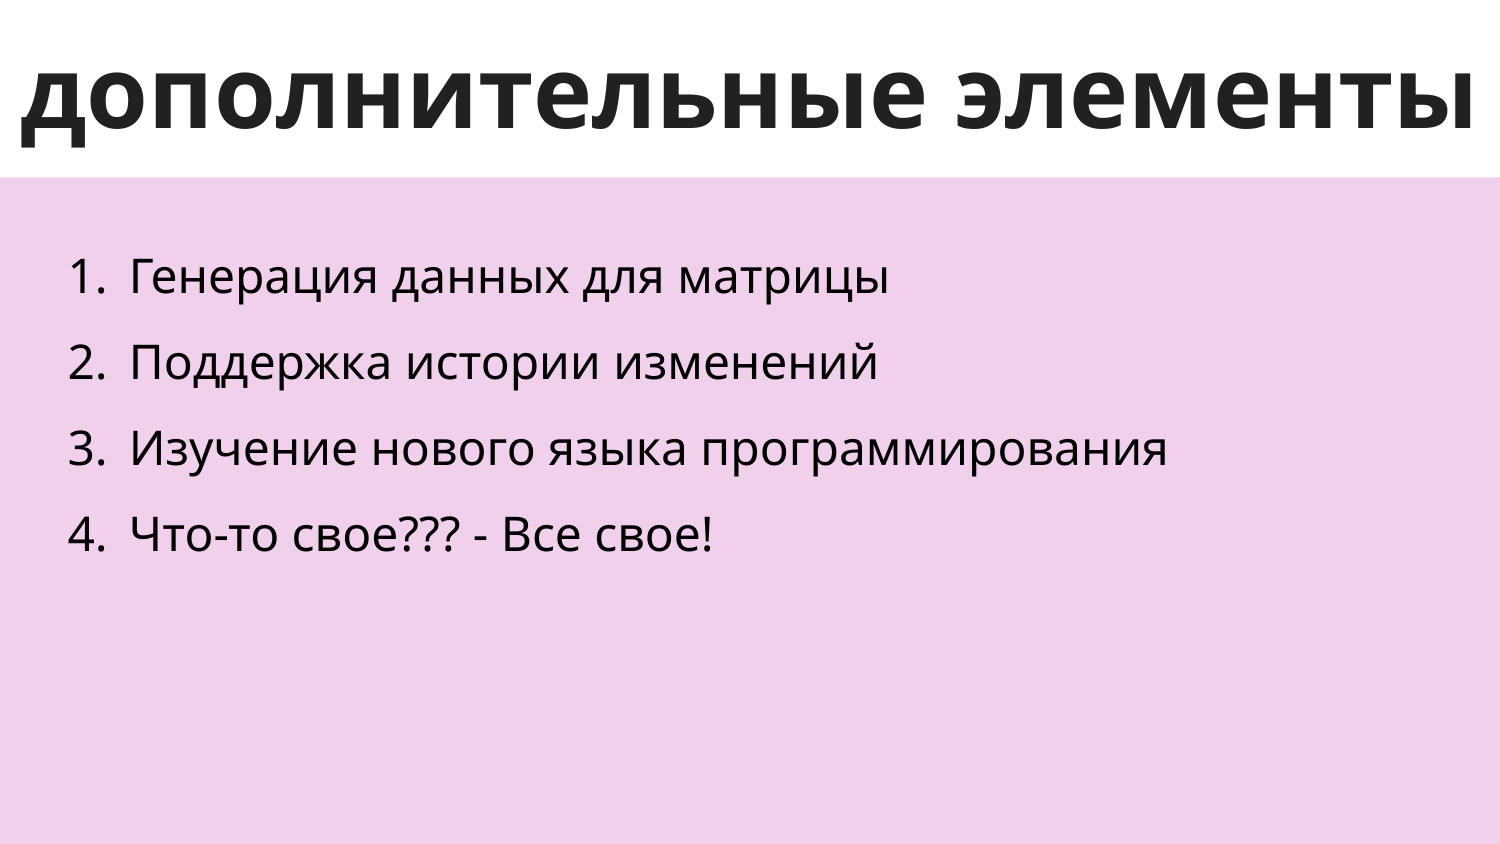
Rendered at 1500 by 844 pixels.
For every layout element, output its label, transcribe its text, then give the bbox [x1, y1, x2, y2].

list Генерация данных для матрицы Поддержка истории изменений Изучение нового языка программирования Что-то свое??? - Все свое! [38, 201, 1434, 750]
title дополнительные элементы [0, 0, 1500, 178]
